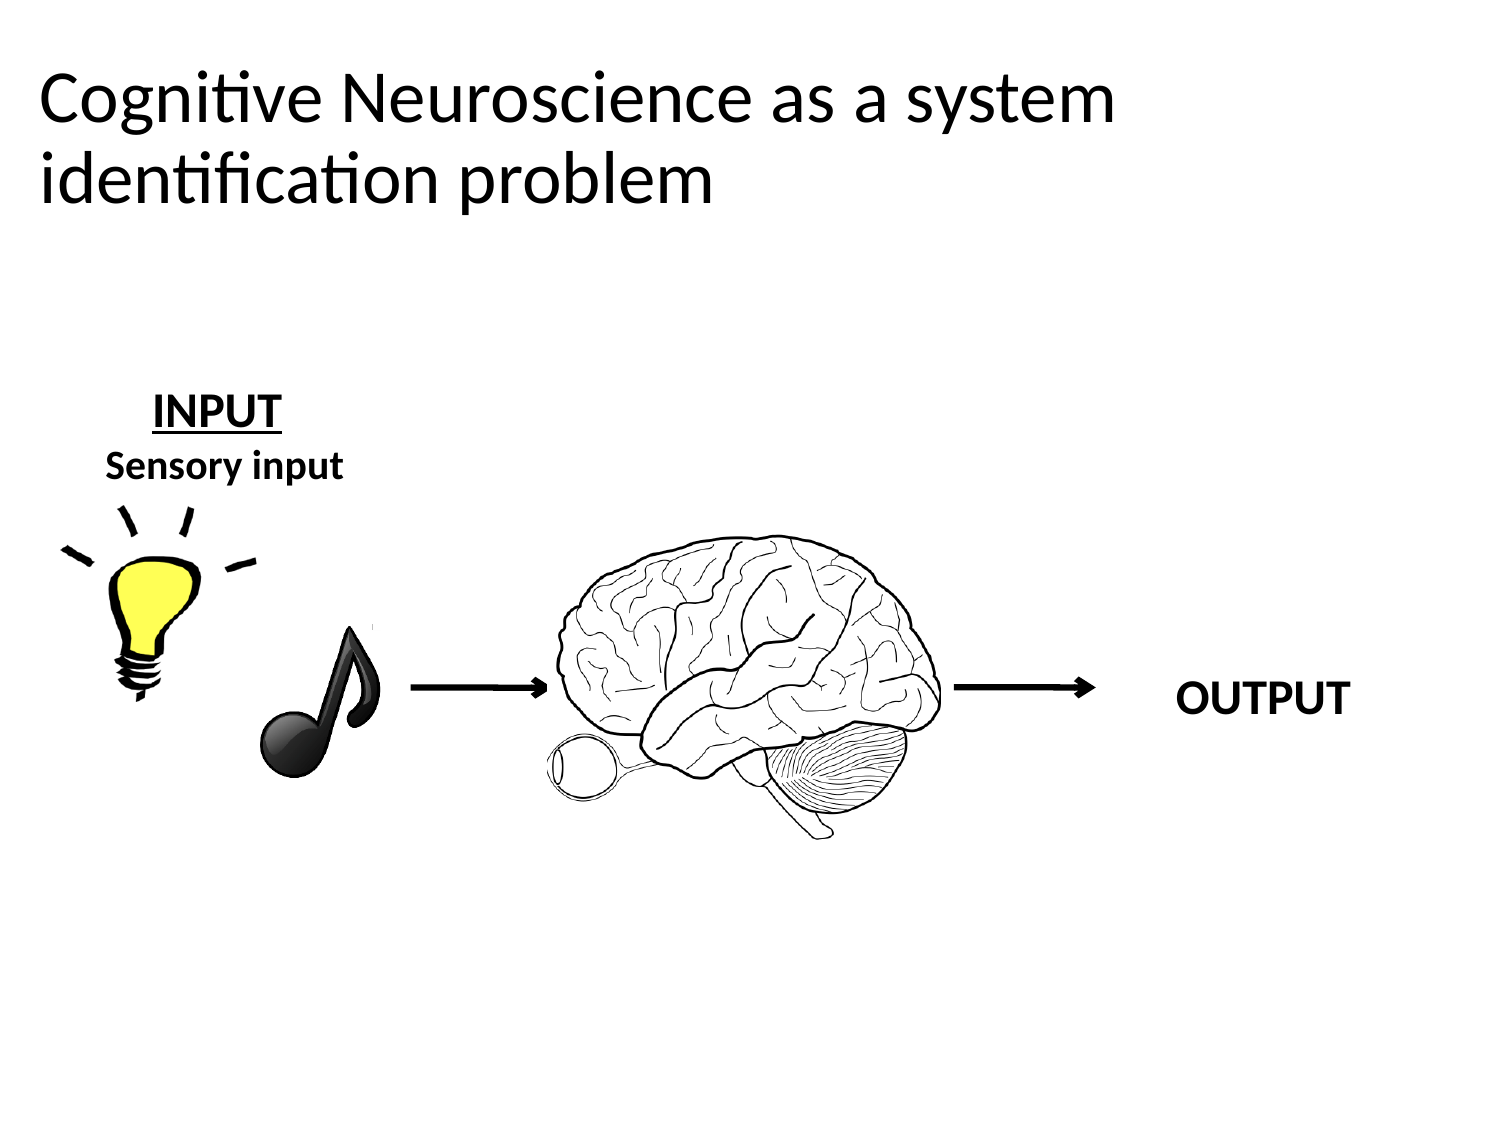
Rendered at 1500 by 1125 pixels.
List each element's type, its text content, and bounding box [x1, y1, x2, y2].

picture [43, 494, 381, 779]
text_box Cognitive Neuroscience as a system identification problem [24, 45, 1474, 233]
text_box Sensory input [90, 430, 360, 496]
text_box OUTPUT [1161, 657, 1366, 733]
picture [547, 533, 941, 842]
text_box INPUT [137, 369, 298, 445]
